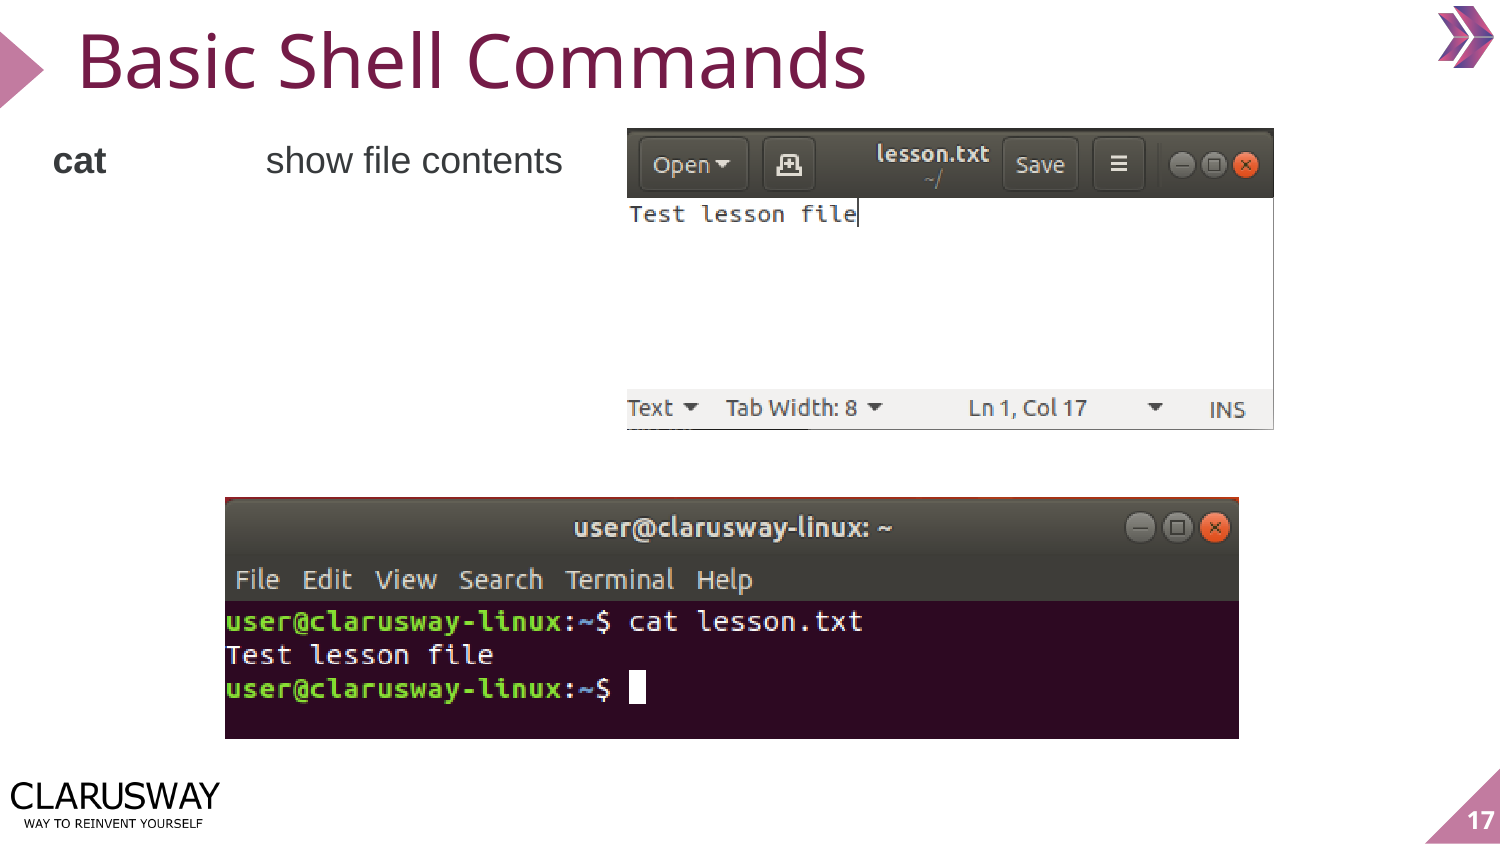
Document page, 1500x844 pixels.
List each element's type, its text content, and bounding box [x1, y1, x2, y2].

text_box Basic Shell Commands [76, 30, 1069, 108]
picture [224, 497, 1240, 739]
picture [1438, 6, 1494, 68]
picture [11, 782, 220, 828]
picture [627, 128, 1274, 431]
text_box cat show file contents [37, 128, 625, 215]
slide_number 17 [1420, 761, 1496, 839]
